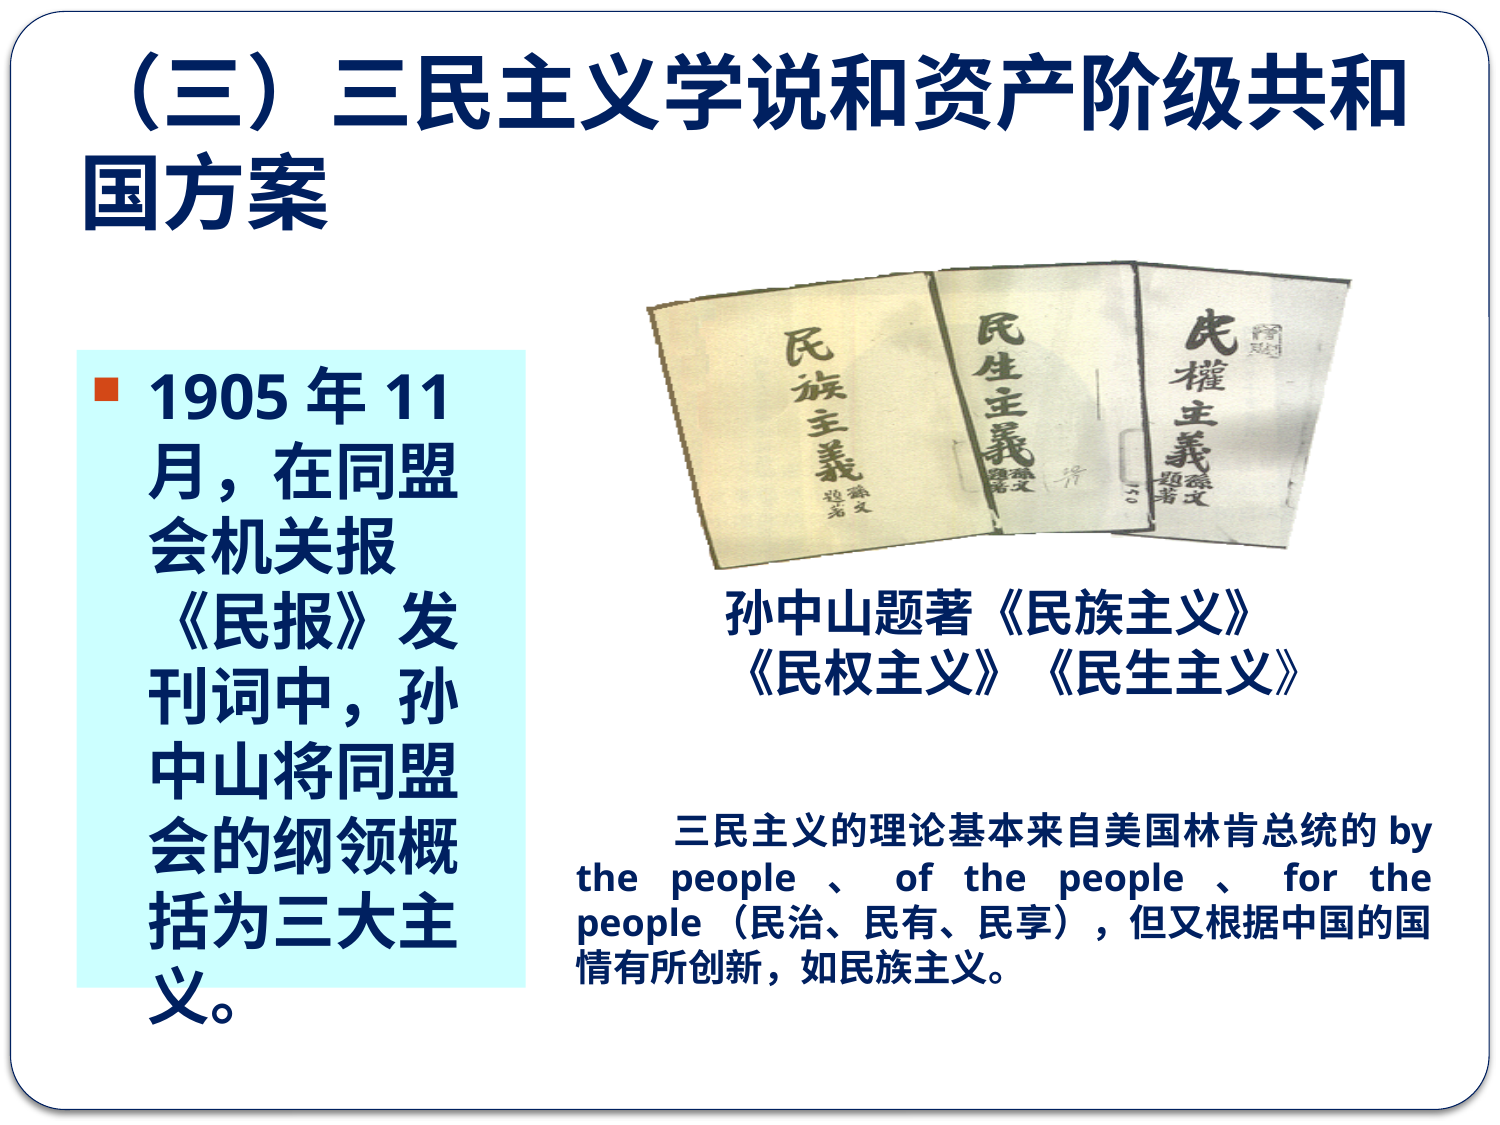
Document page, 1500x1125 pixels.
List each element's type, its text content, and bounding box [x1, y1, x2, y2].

text_box [900, 1074, 1000, 1125]
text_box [631, 231, 1385, 711]
text_box 三民主义的理论基本来自美国林肯总统的by the people、of the people、for the people（民治、民有、民享），但又根据中国的国情有所创新，如民族主义。 [561, 786, 1447, 997]
text_box 1905年11月，在同盟会机关报《民报》发刊词中，孙中山将同盟会的纲领概括为三大主义。 [76, 349, 526, 988]
text_box [1050, 1074, 1163, 1125]
title （三）三民主义学说和资产阶级共和国方案 [64, 30, 1447, 256]
